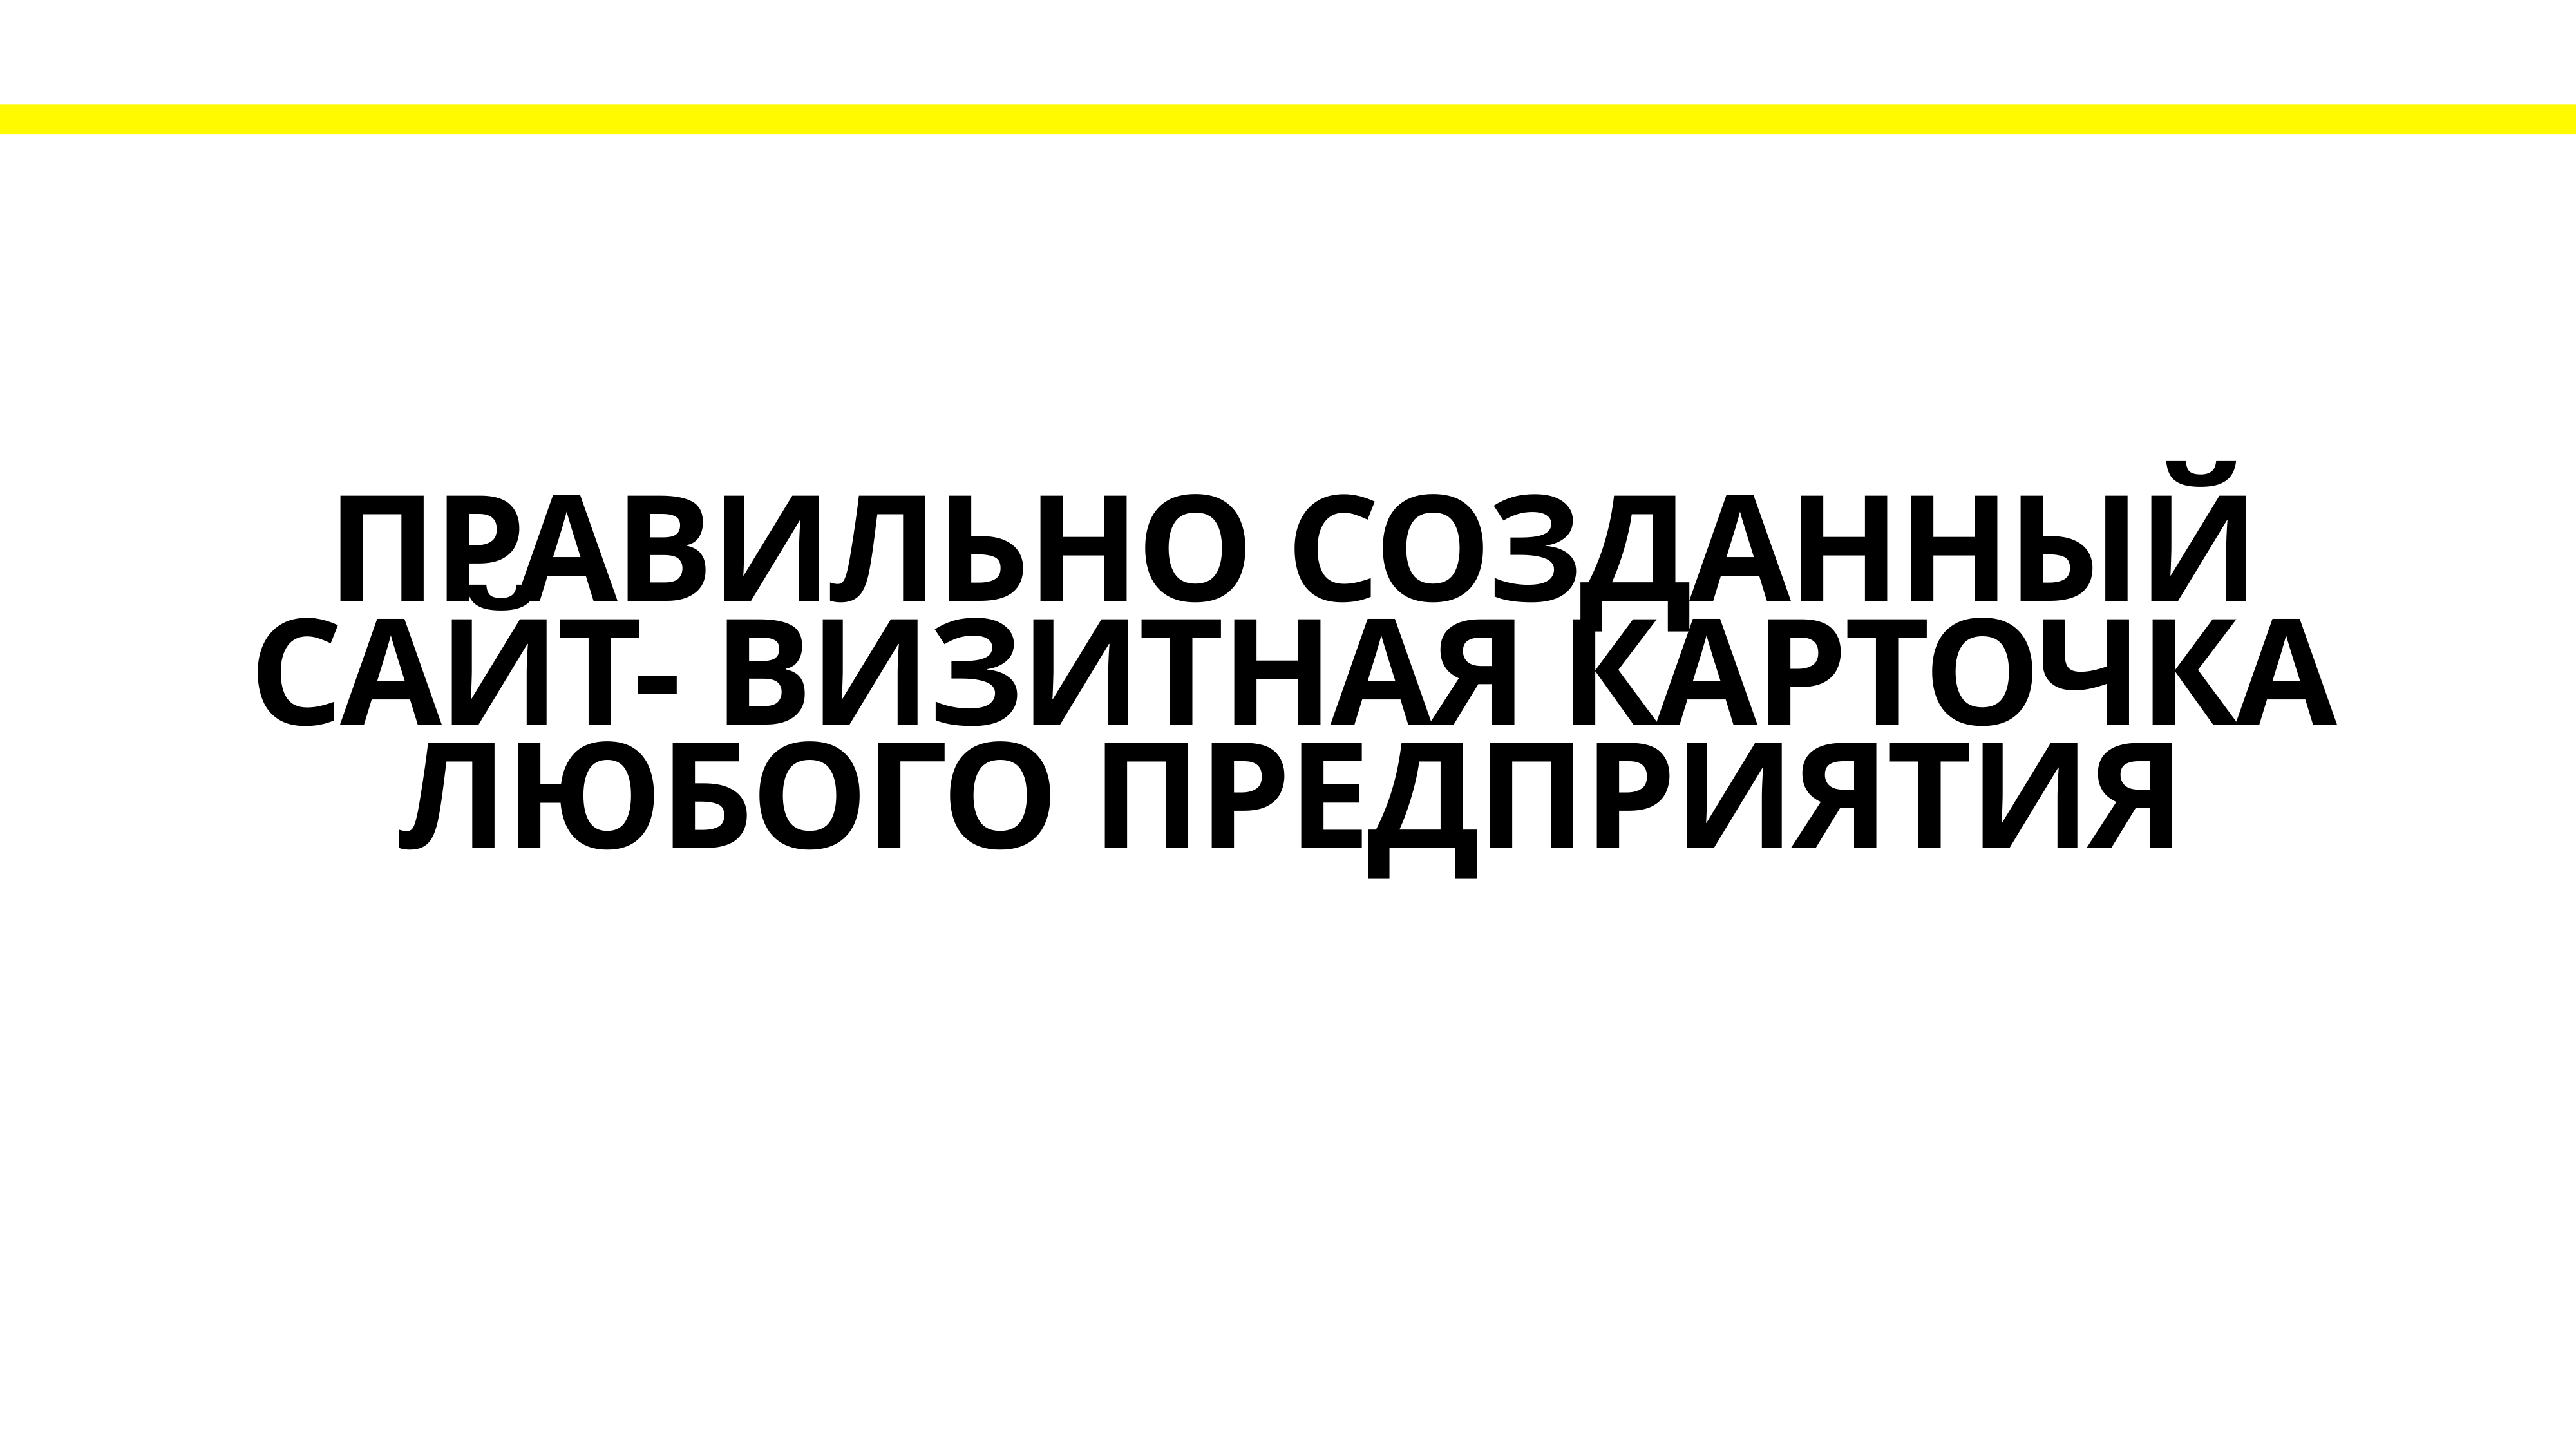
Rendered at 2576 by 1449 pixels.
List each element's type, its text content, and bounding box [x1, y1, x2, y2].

list Правильно созданный сайт- визитная карточка любого предприятия [136, 378, 2448, 879]
